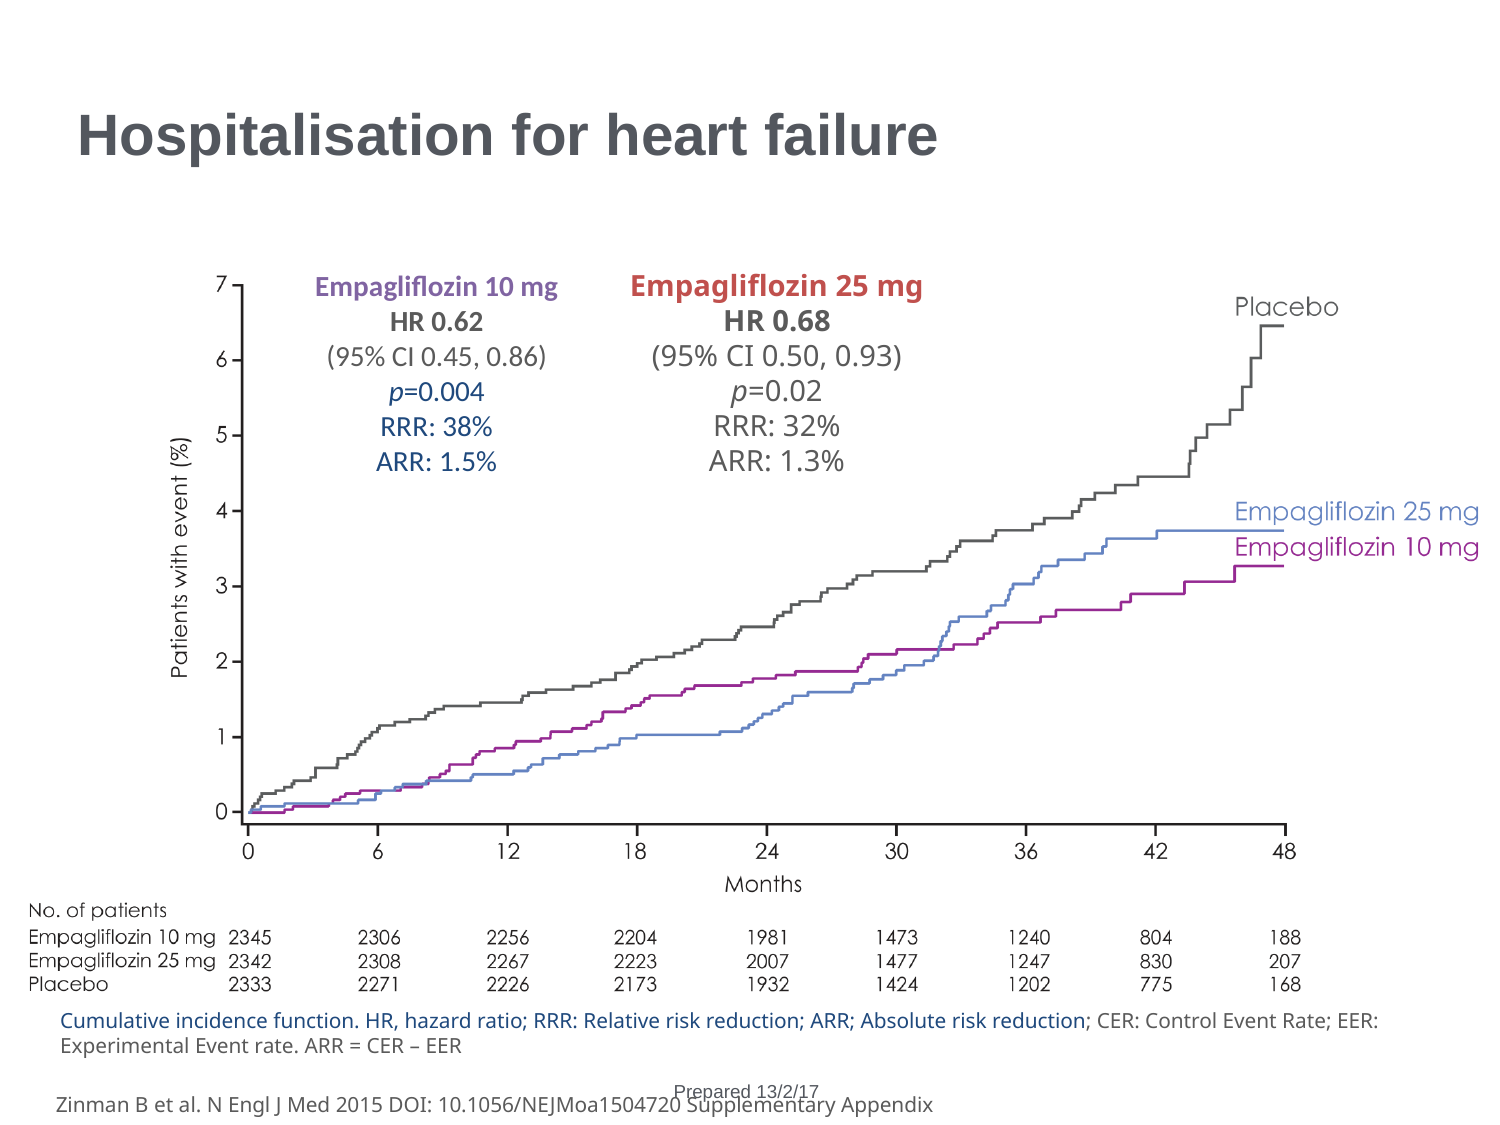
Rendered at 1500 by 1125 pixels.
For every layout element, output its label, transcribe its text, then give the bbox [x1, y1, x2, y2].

text_box Zinman B et al. N Engl J Med 2015 DOI: 10.1056/NEJMoa1504720 Supplementary Appendix [41, 1084, 1093, 1125]
picture [0, 250, 1500, 1000]
title Hospitalisation for heart failure [62, 46, 1414, 175]
text_box Cumulative incidence function. HR, hazard ratio; RRR: Relative risk reduction; ARR; Absolute risk reduction; CER: Control Event Rate; EER: Experimental Event rate. ARR = CER – EER [45, 1024, 1471, 1065]
